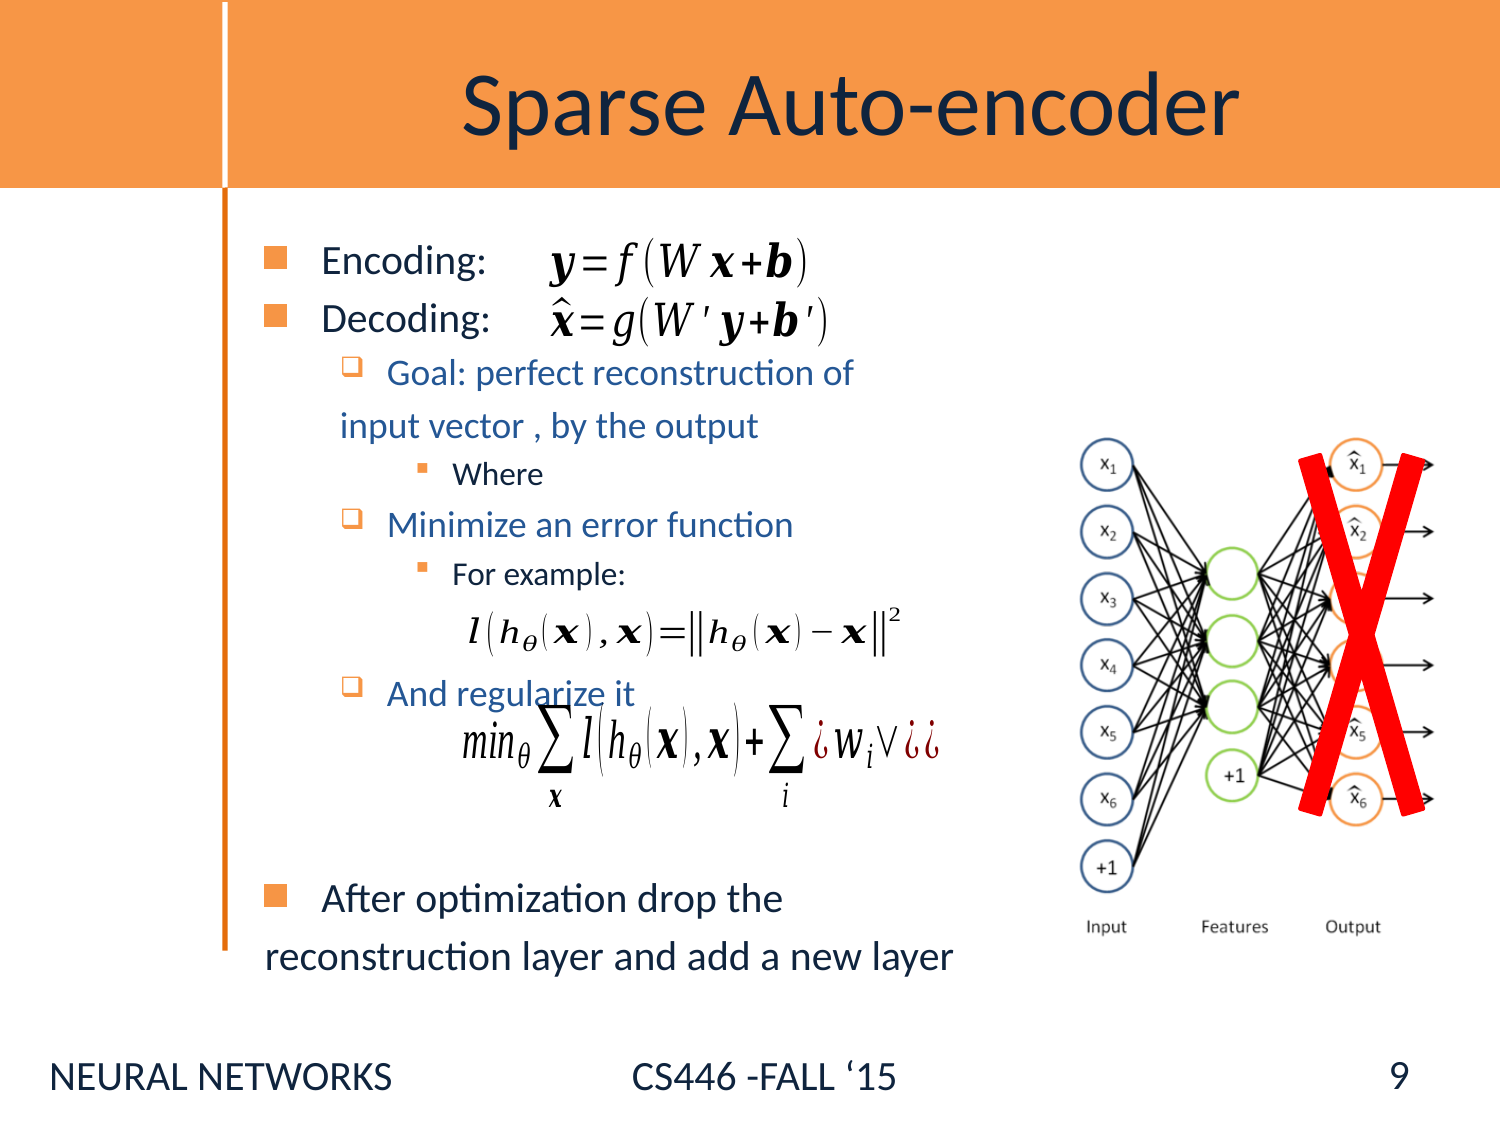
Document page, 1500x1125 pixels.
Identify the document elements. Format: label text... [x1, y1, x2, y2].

picture [1074, 437, 1446, 944]
picture [264, 246, 287, 269]
slide_number 9 [1074, 1042, 1425, 1103]
picture [264, 304, 287, 327]
picture [264, 884, 287, 907]
title Sparse Auto-encoder [225, 5, 1500, 193]
